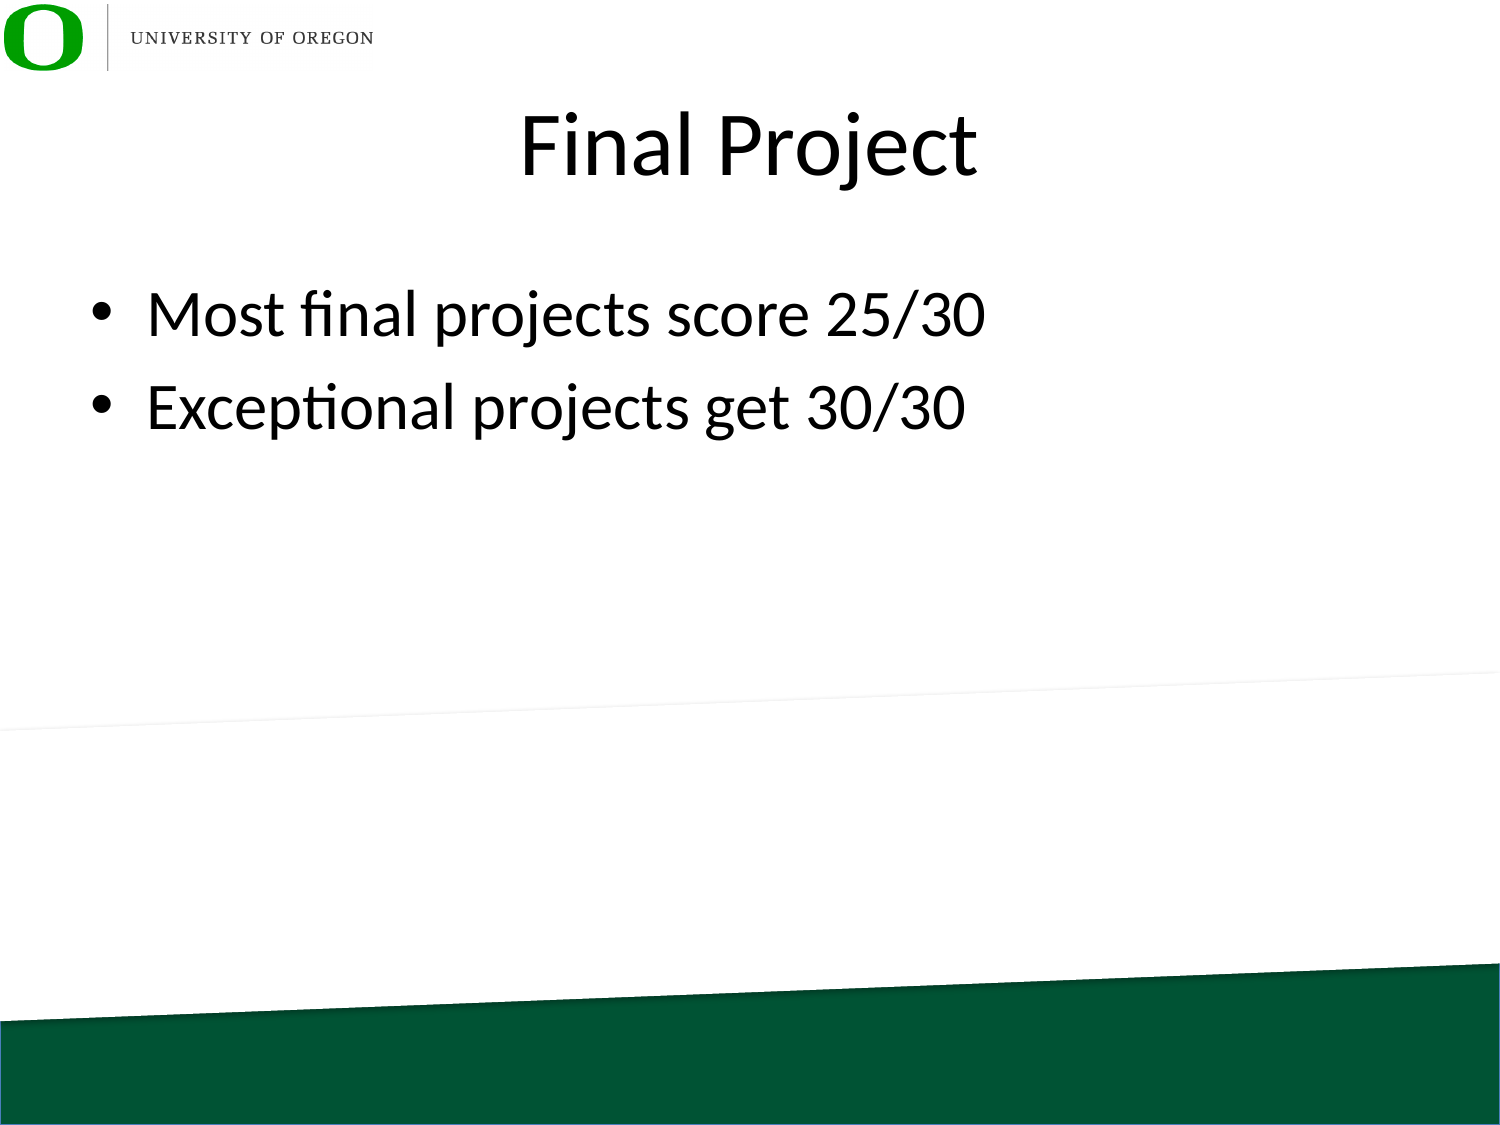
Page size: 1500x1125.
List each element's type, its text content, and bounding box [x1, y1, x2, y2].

picture [4, 4, 373, 71]
list Most final projects score 25/30 Exceptional projects get 30/30 [75, 262, 1425, 1005]
title Final Project [75, 45, 1425, 233]
